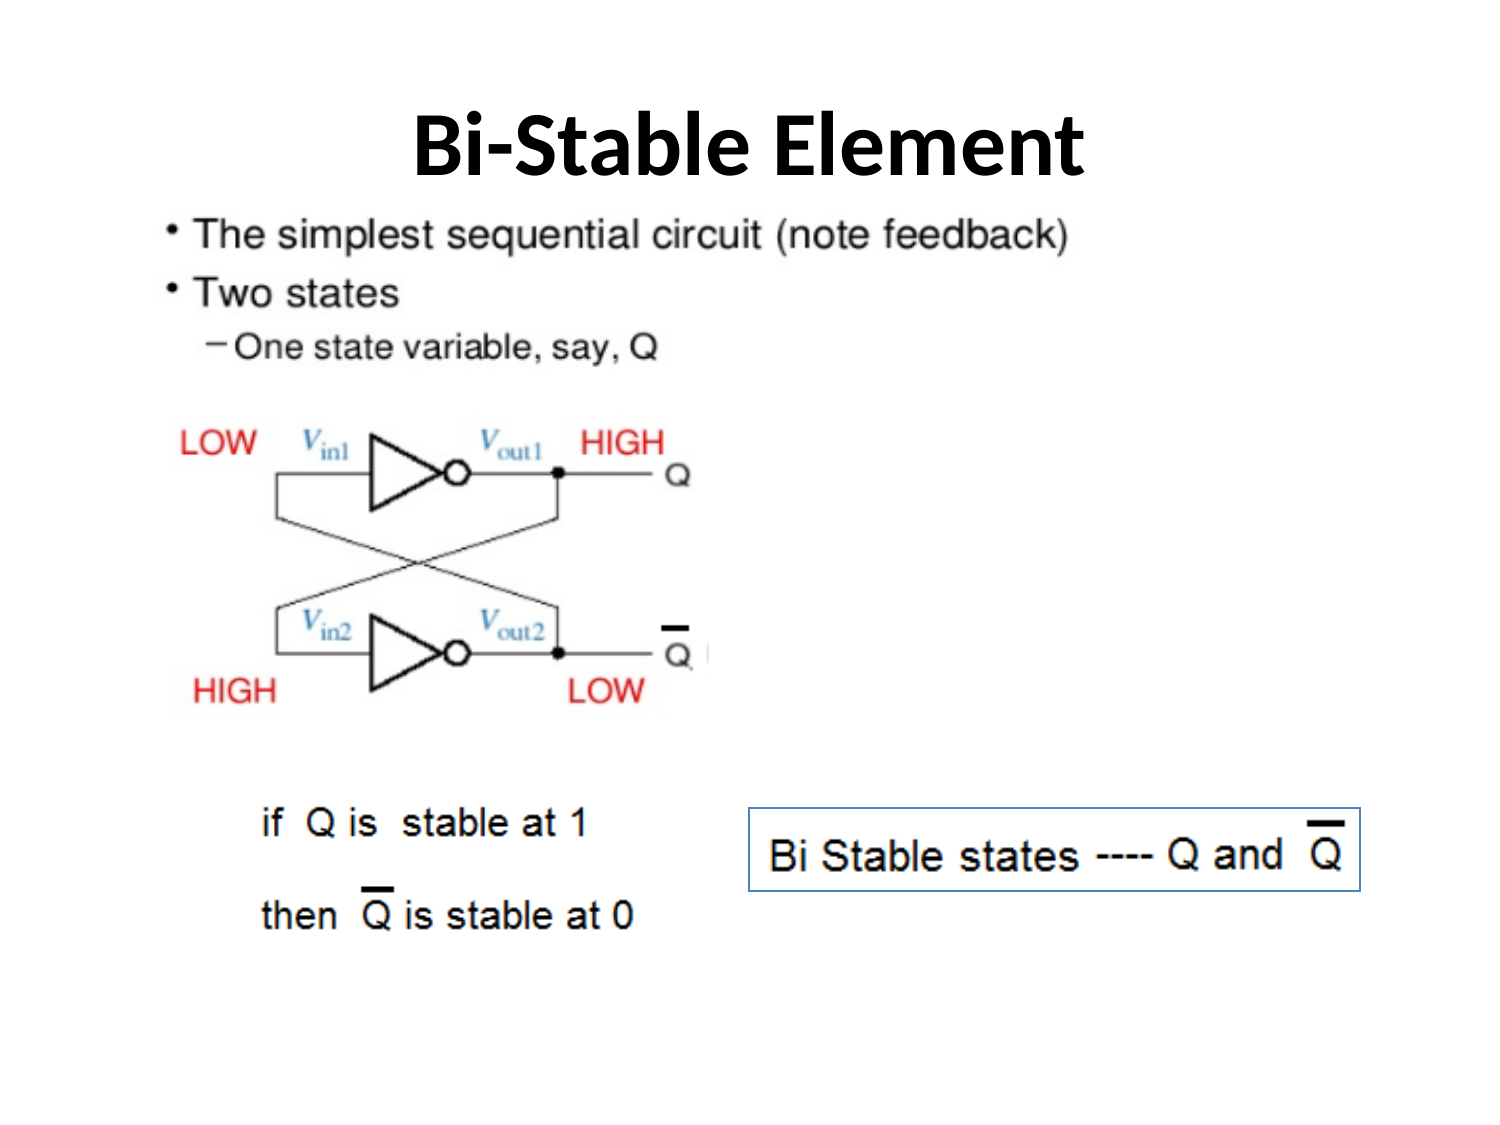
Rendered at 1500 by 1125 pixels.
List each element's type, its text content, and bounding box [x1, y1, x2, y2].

picture [245, 796, 645, 946]
title Bi-Stable Element [75, 45, 1425, 233]
picture [749, 808, 1360, 891]
picture [163, 398, 727, 732]
picture [152, 199, 1079, 369]
